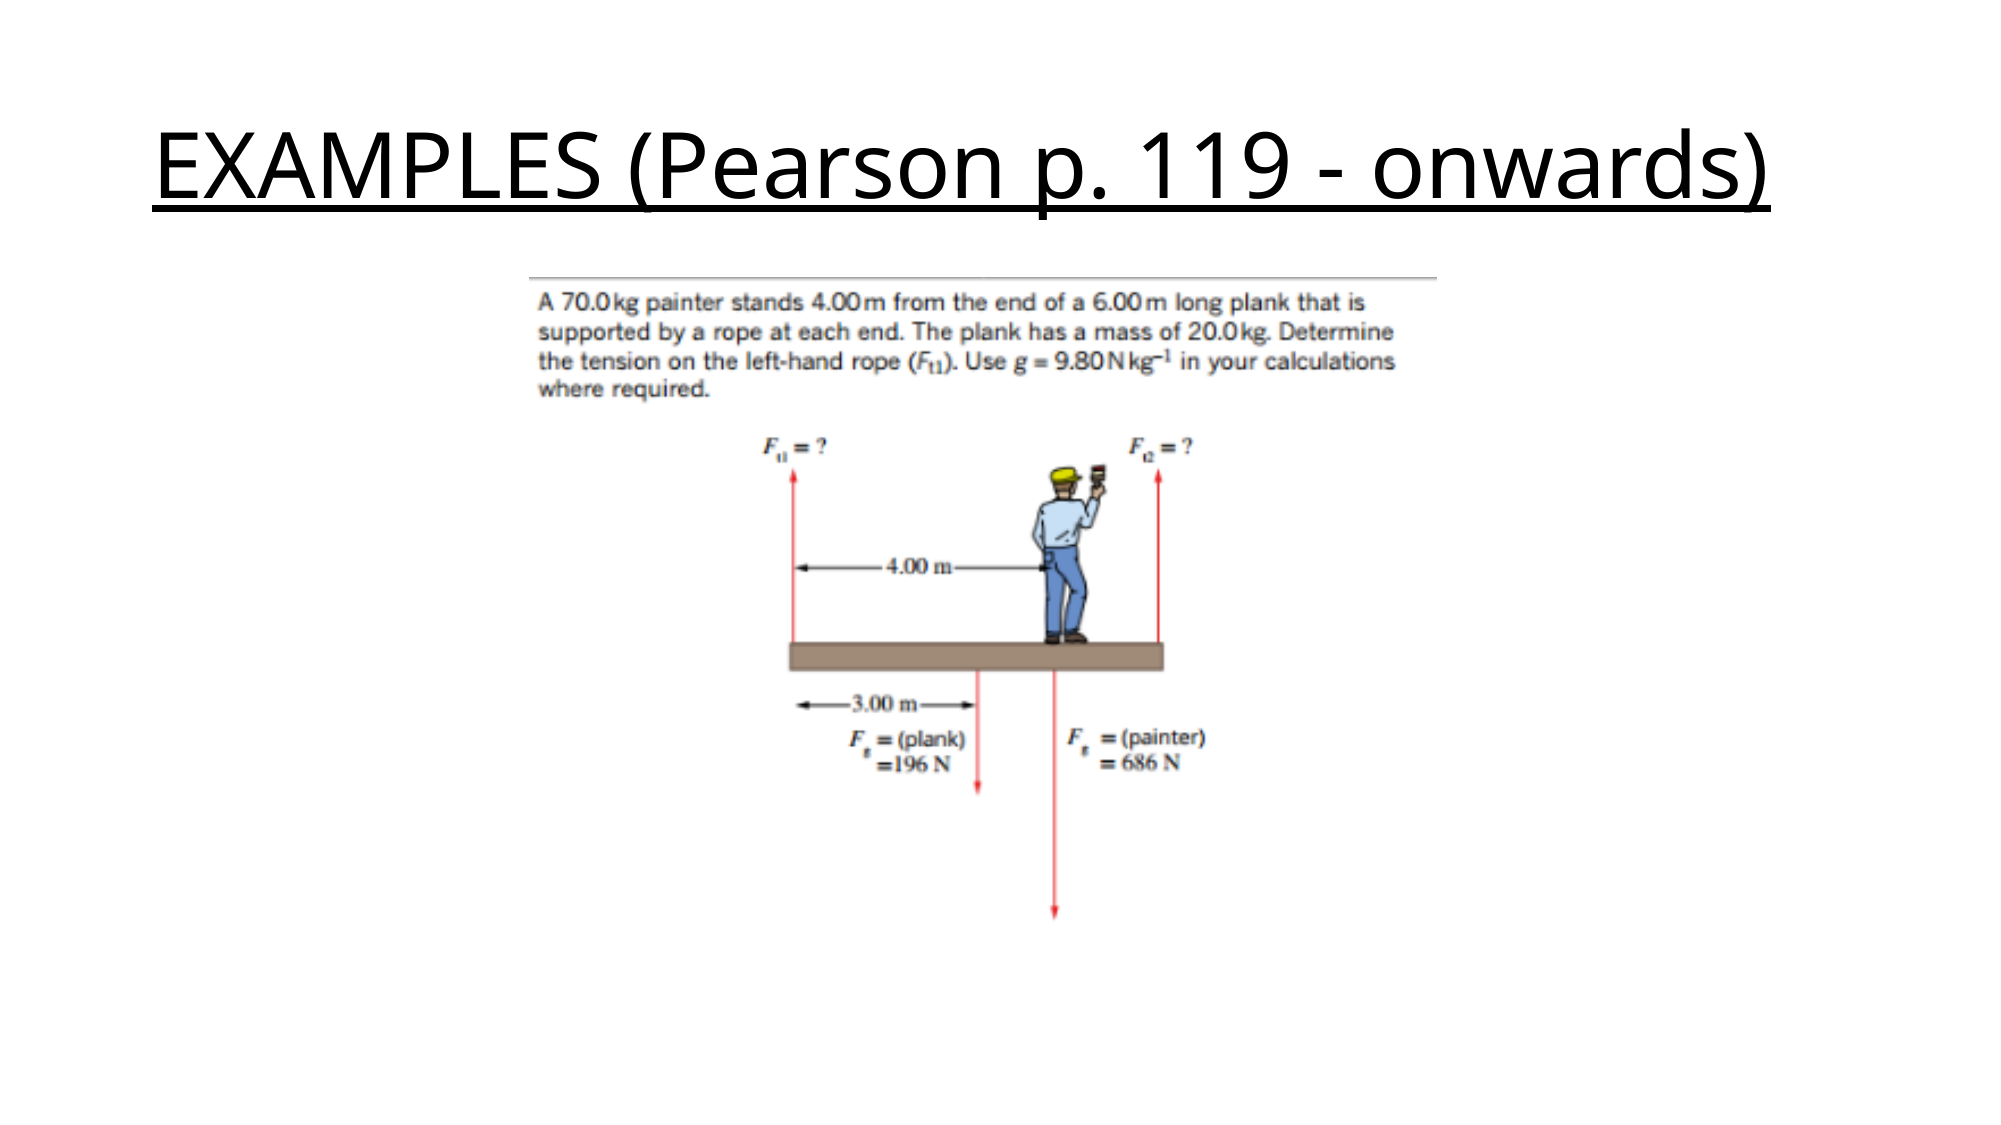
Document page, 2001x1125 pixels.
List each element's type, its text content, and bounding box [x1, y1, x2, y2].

picture [529, 277, 1437, 931]
title EXAMPLES (Pearson p. 119 - onwards) [137, 59, 1863, 278]
